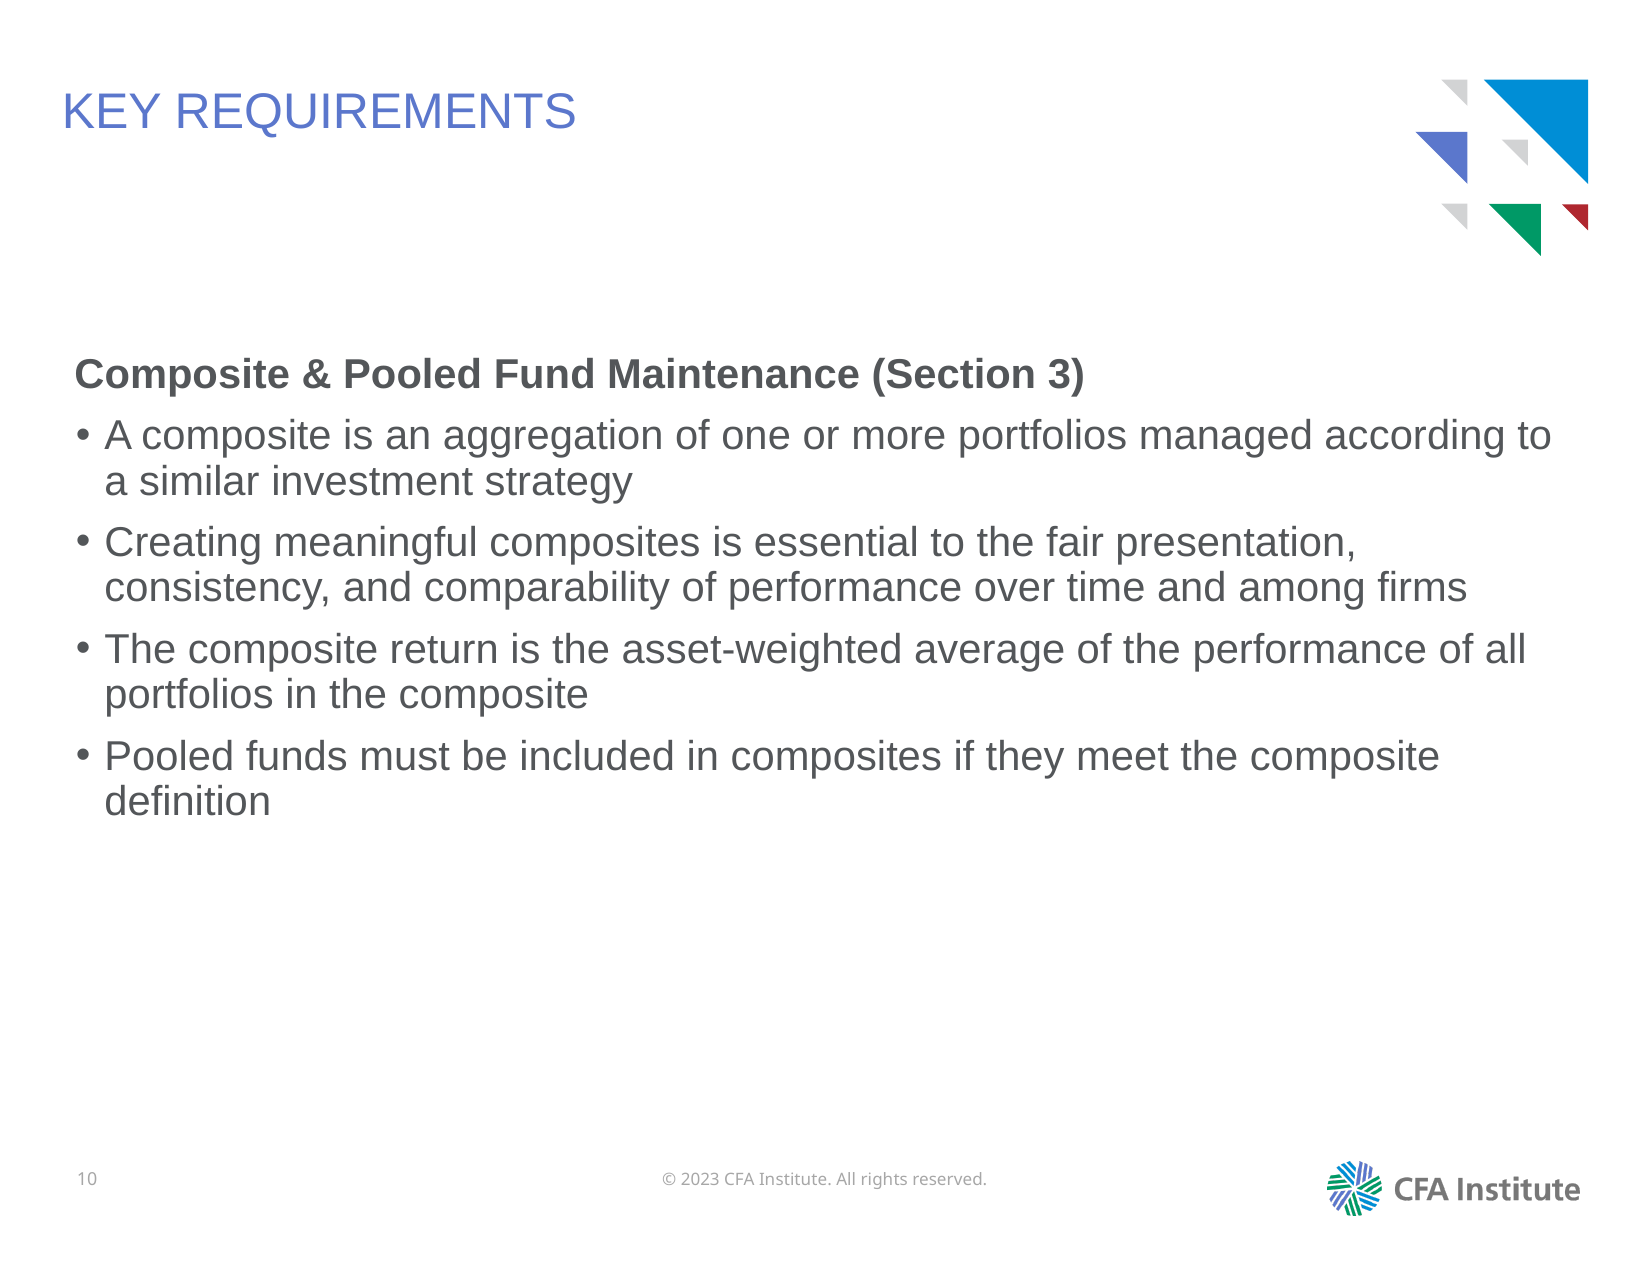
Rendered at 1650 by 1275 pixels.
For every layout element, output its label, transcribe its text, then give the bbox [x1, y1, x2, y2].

picture [1327, 1161, 1580, 1216]
slide_number 10 [61, 1145, 237, 1214]
list Composite & Pooled Fund Maintenance (Section 3) A composite is an aggregation of one or more portfolios managed according to a similar investment strategy Creating meaningful composites is essential to the fair presentation, consistency, and comparability of performance over time and among firms The composite return is the asset-weighted average of the performance of all portfolios in the composite Pooled funds must be included in composites if they meet the composite definition [62, 346, 1580, 1146]
title KEY REQUIREMENTS [61, 84, 1428, 315]
footer © 2023 CFA Institute. All rights reserved. [546, 1146, 1104, 1214]
